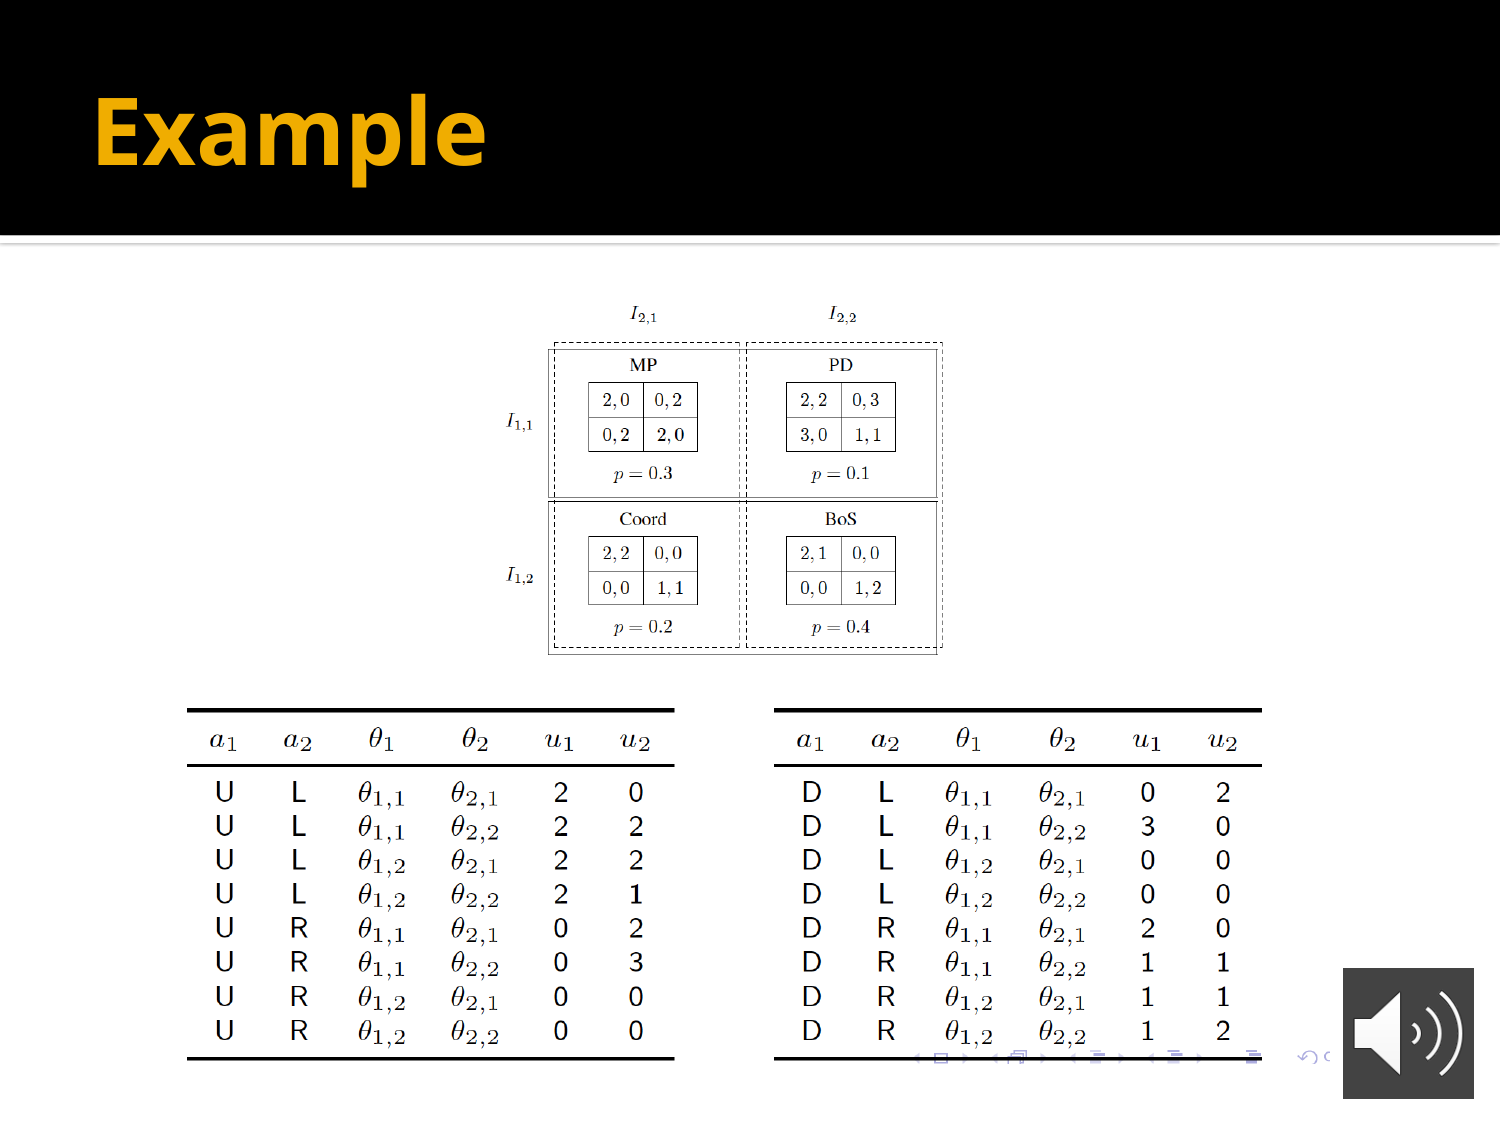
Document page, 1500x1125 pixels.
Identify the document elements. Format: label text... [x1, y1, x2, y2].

title Example [75, 25, 1425, 231]
picture [106, 300, 1330, 1064]
picture [1341, 966, 1475, 1100]
